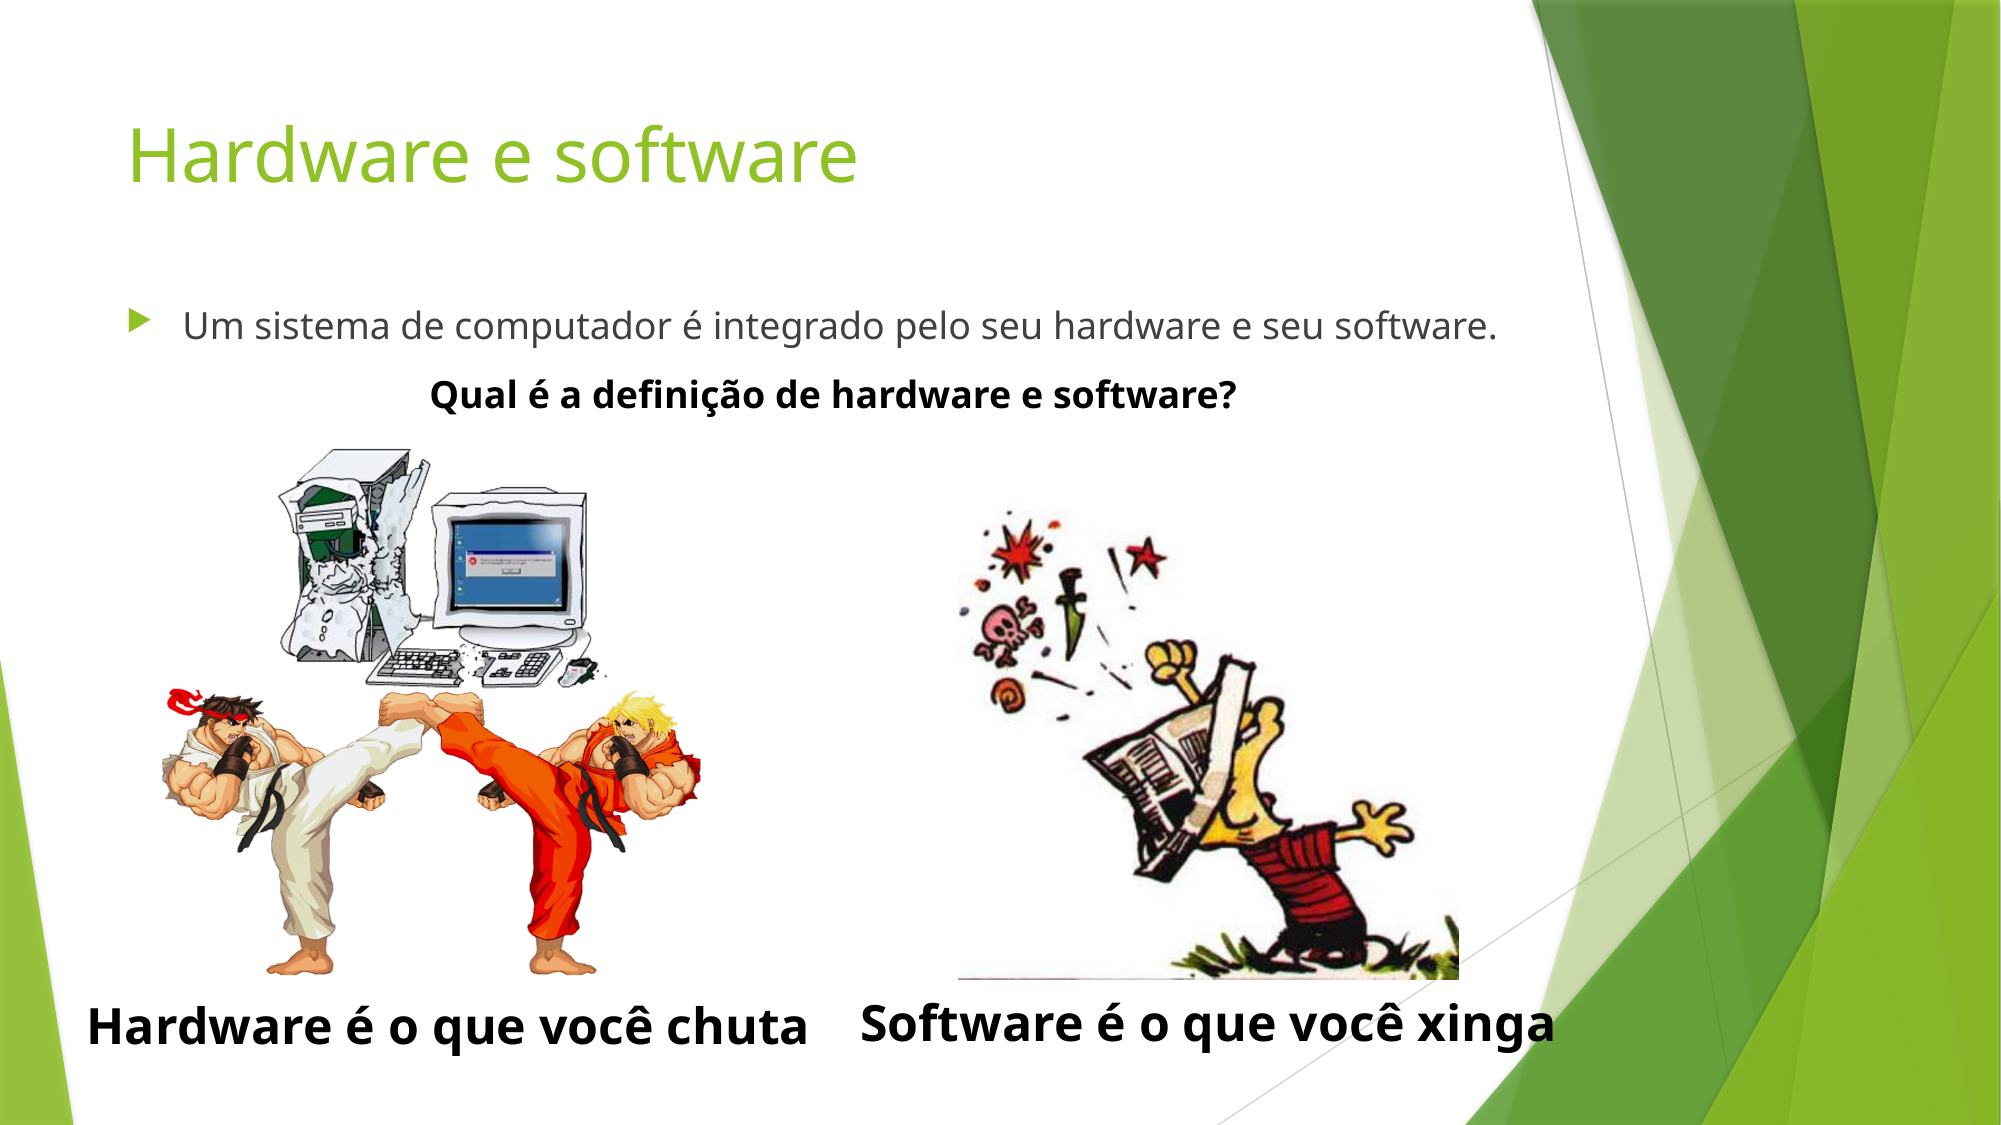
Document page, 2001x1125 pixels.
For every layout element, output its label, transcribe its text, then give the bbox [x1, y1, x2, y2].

title Hardware e software [111, 99, 1522, 294]
list Um sistema de computador é integrado pelo seu hardware e seu software. [111, 294, 1522, 371]
text_box Hardware é o que você chuta [72, 989, 826, 1062]
text_box Software é o que você xinga [845, 983, 1572, 1059]
picture [957, 486, 1459, 980]
text_box Qual é a definição de hardware e software? [414, 363, 1253, 424]
picture [32, 432, 866, 980]
